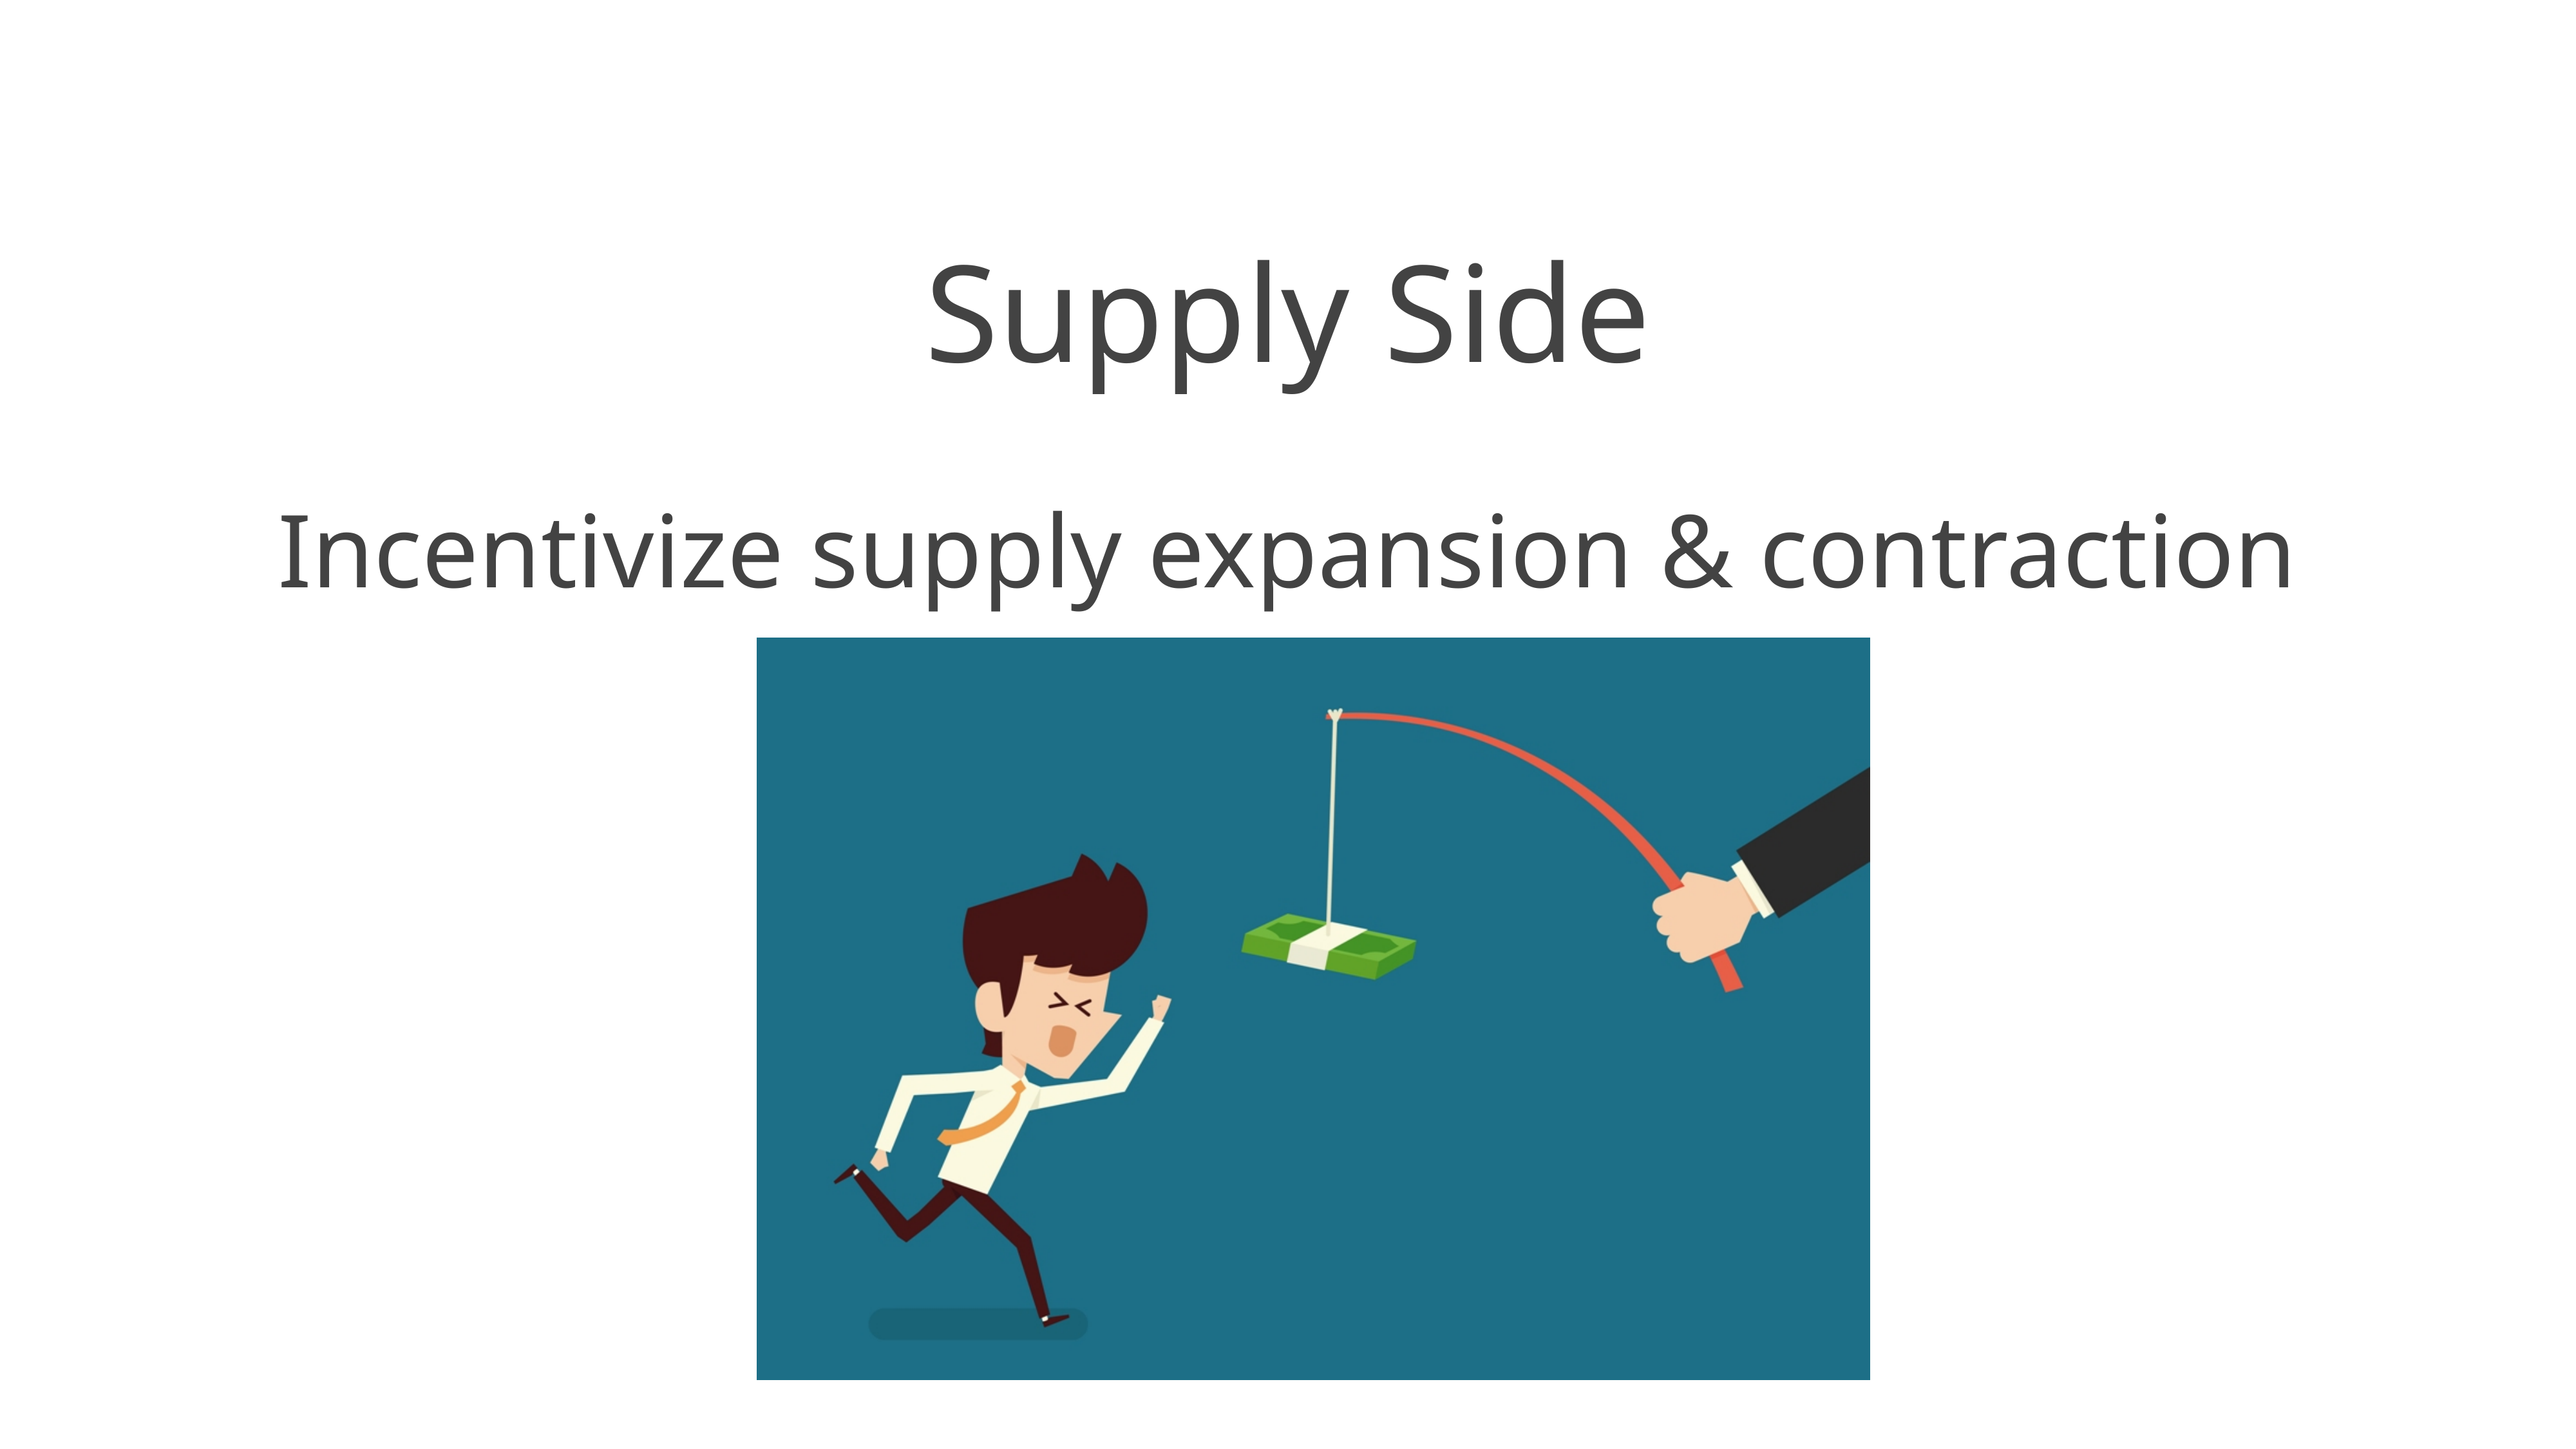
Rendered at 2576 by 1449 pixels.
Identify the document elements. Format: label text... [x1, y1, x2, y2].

text_box Supply Side [576, 220, 2000, 397]
picture [757, 637, 1870, 1380]
text_box Incentivize supply expansion & contraction [253, 450, 2323, 584]
